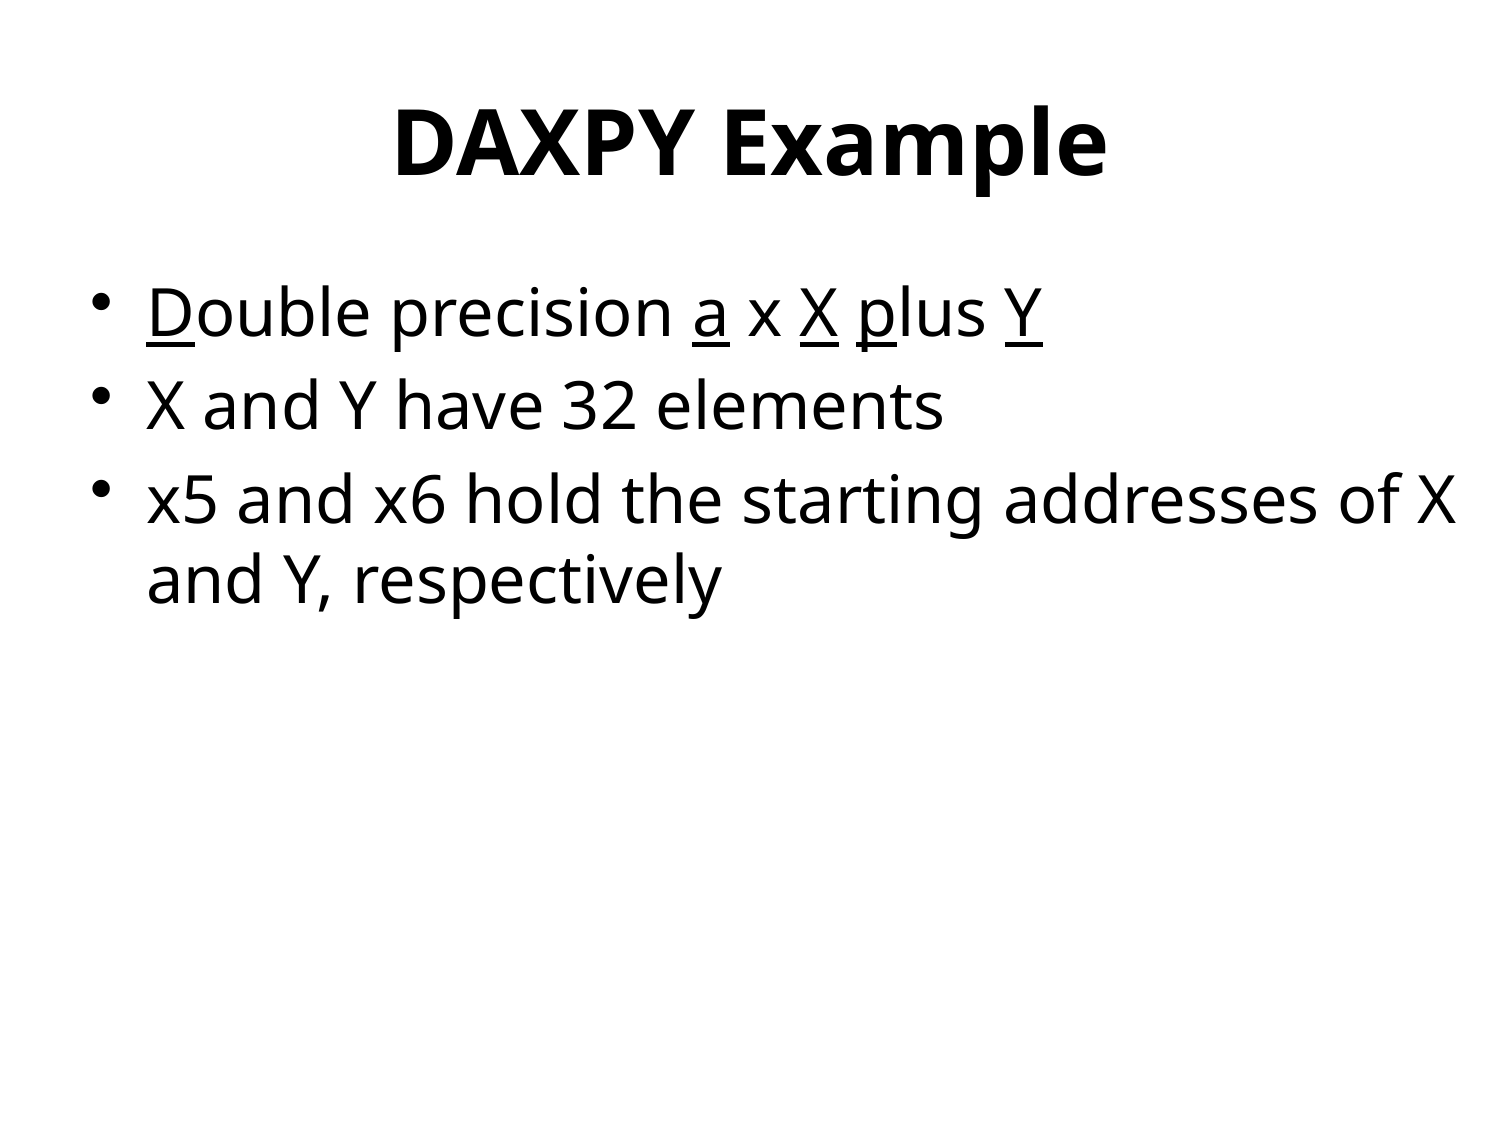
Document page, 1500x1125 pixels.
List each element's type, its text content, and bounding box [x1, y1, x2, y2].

list Double precision a x X plus Y X and Y have 32 elements x5 and x6 hold the starting addresses of X and Y, respectively [75, 262, 1500, 1125]
title DAXPY Example [0, 45, 1500, 233]
